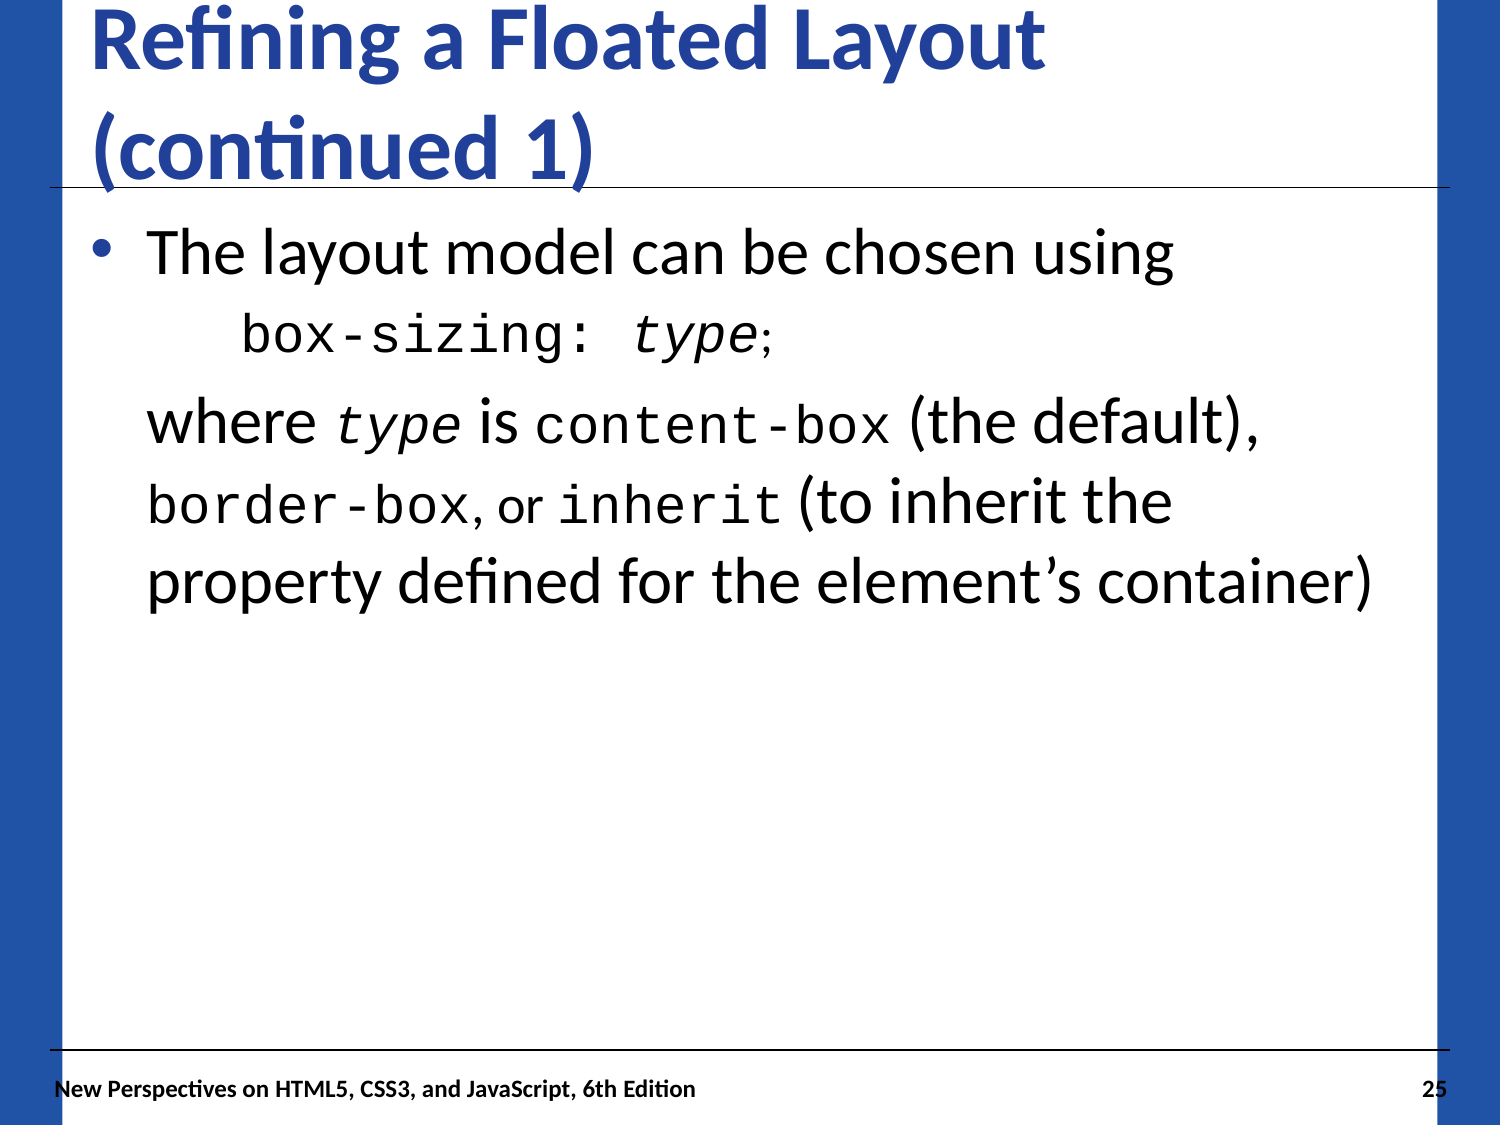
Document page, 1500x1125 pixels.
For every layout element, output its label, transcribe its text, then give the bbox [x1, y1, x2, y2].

title Refining a Floated Layout (continued 1) [74, 24, 1401, 151]
footer New Perspectives on HTML5, CSS3, and JavaScript, 6th Edition [39, 1050, 1390, 1125]
slide_number 25 [1390, 1050, 1463, 1125]
list The layout model can be chosen using box-sizing: type; where type is content-box (the default), border-box, or inherit (to inherit the property defined for the element’s container) [74, 199, 1438, 1006]
